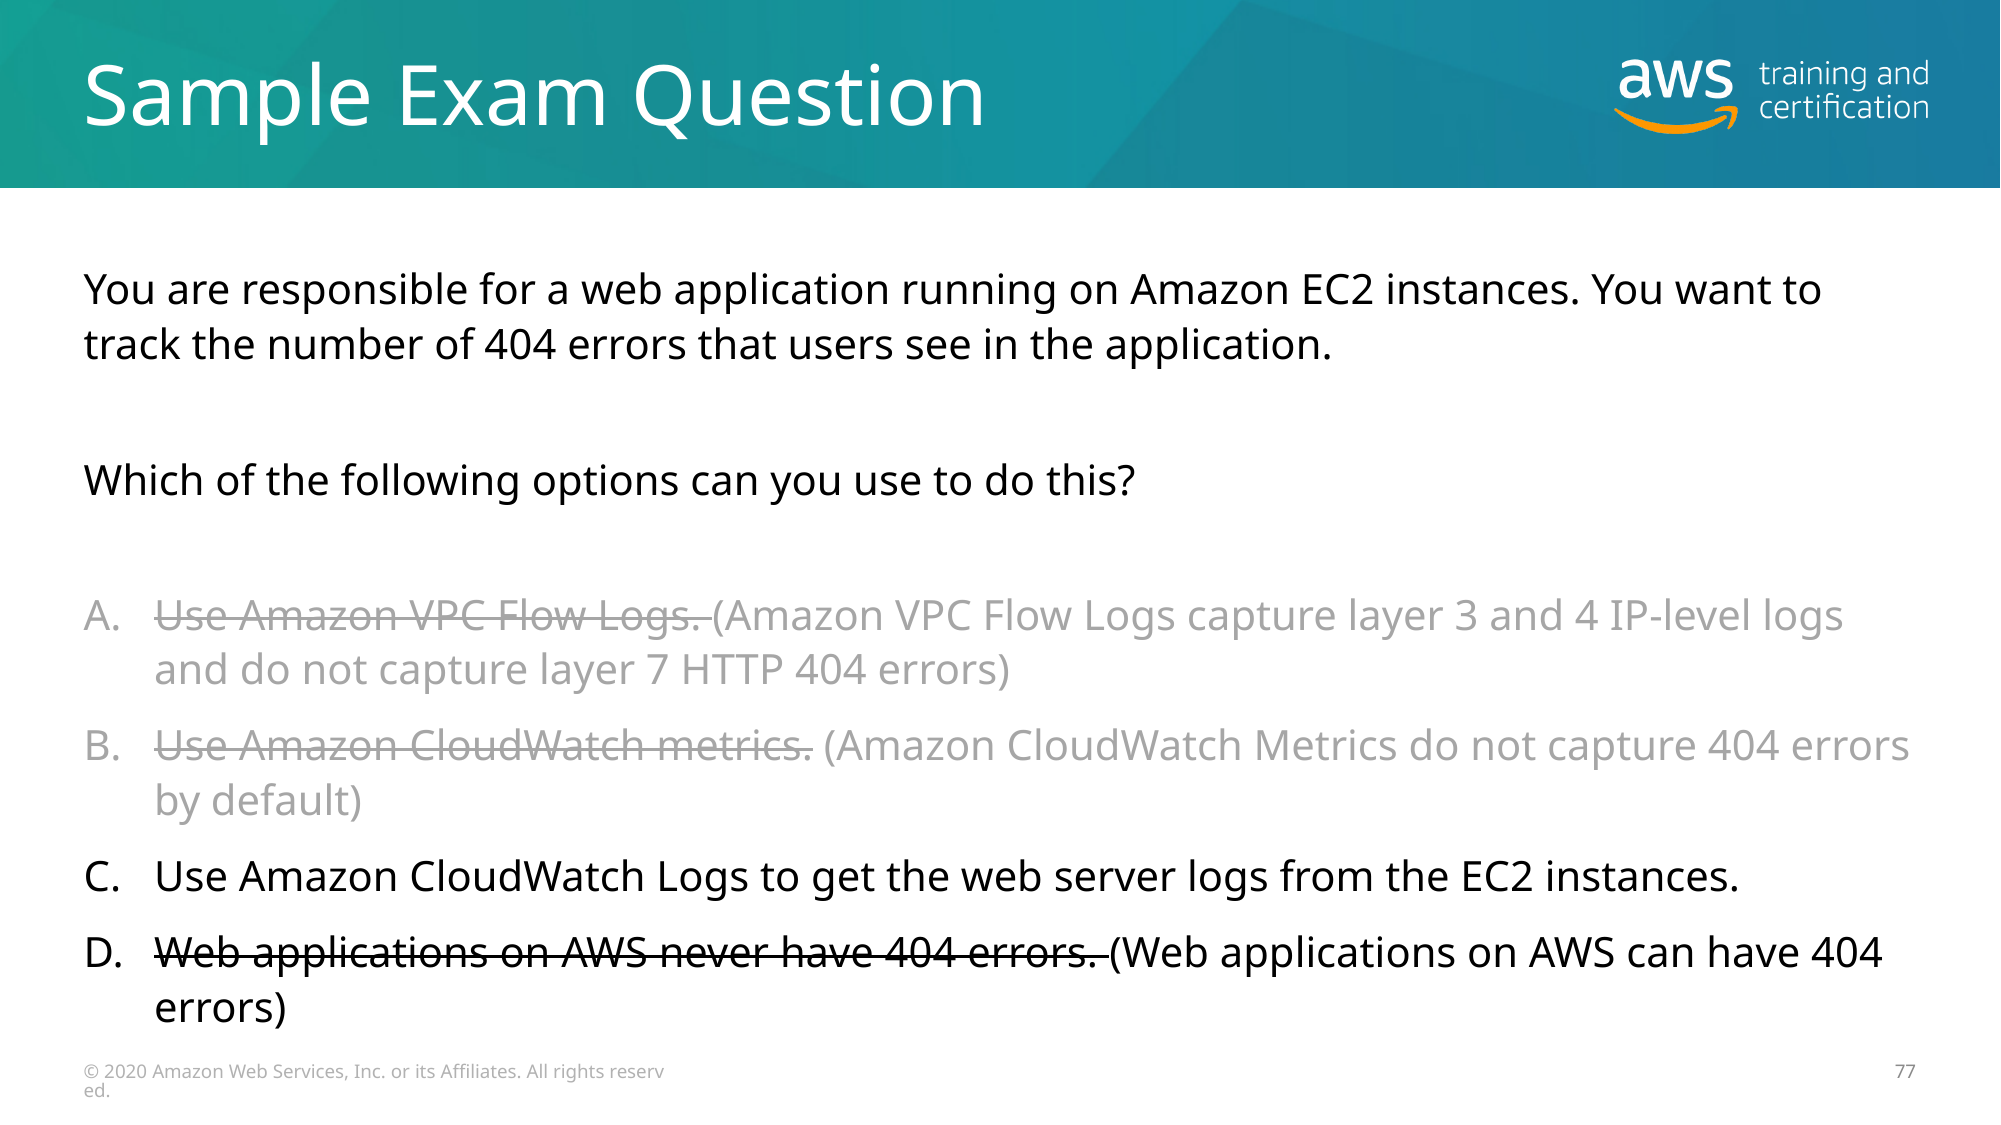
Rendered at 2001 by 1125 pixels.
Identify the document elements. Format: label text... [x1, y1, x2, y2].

list You are responsible for a web application running on Amazon EC2 instances. You want to track the number of 404 errors that users see in the application. Which of the following options can you use to do this? Use Amazon VPC Flow Logs. (Amazon VPC Flow Logs capture layer 3 and 4 IP-level logs and do not capture layer 7 HTTP 404 errors) Use Amazon CloudWatch metrics. (Amazon CloudWatch Metrics do not capture 404 errors by default) Use Amazon CloudWatch Logs to get the web server logs from the EC2 instances. Web applications on AWS never have 404 errors. (Web applications on AWS can have 404 errors) [68, 250, 1932, 1014]
slide_number 77 [1481, 1042, 1932, 1103]
picture [0, 0, 2000, 188]
footer © 2020 Amazon Web Services, Inc. or its Affiliates. All rights reserved. [68, 1042, 682, 1103]
title Sample Exam Question [68, 59, 1551, 138]
